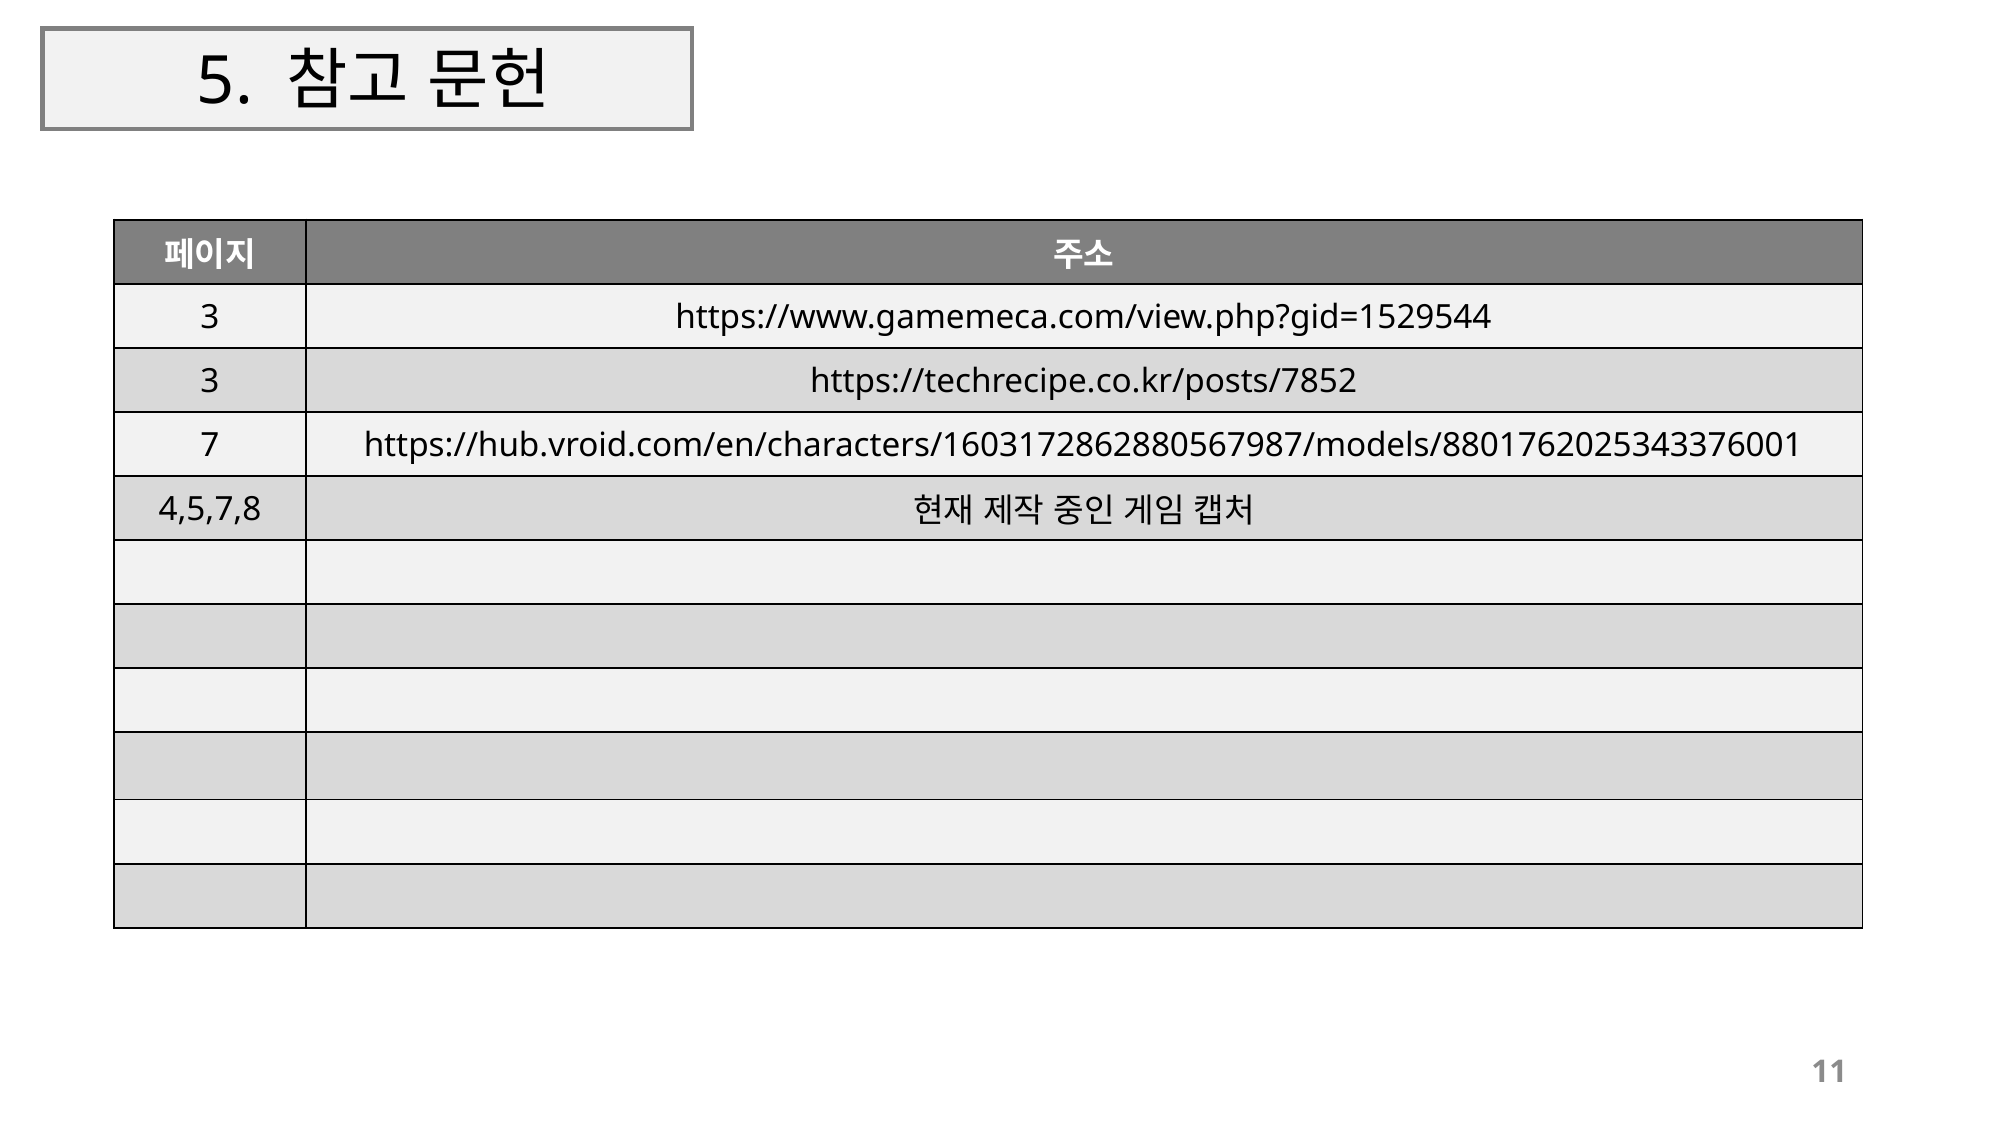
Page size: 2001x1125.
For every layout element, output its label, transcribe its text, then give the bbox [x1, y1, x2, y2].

table_cell https://hub.vroid.com/en/characters/1603172862880567987/models/8801762025343376001 [307, 413, 1862, 475]
slide_number 11 [1412, 1042, 1863, 1103]
table_cell [115, 541, 305, 603]
table_cell [307, 800, 1862, 863]
title 5. 참고 문헌 [63, 27, 685, 126]
table_cell 7 [115, 413, 305, 475]
table_cell 3 [115, 285, 305, 347]
table_cell https://techrecipe.co.kr/posts/7852 [307, 349, 1862, 411]
table_cell [115, 800, 305, 863]
table_header 페이지 [115, 221, 305, 283]
table_cell [115, 733, 305, 799]
table_cell [307, 669, 1862, 731]
table_cell [115, 605, 305, 667]
table_header 주소 [307, 221, 1862, 283]
table_cell [307, 865, 1862, 927]
table_cell [307, 541, 1862, 603]
table_cell 4,5,7,8 [115, 477, 305, 539]
table_cell [115, 865, 305, 927]
table_cell 현재 제작 중인 게임 캡처 [307, 477, 1862, 539]
table_cell [307, 733, 1862, 799]
table_cell https://www.gamemeca.com/view.php?gid=1529544 [307, 285, 1862, 347]
table_cell [307, 605, 1862, 667]
table_cell [115, 669, 305, 731]
table_cell 3 [115, 349, 305, 411]
